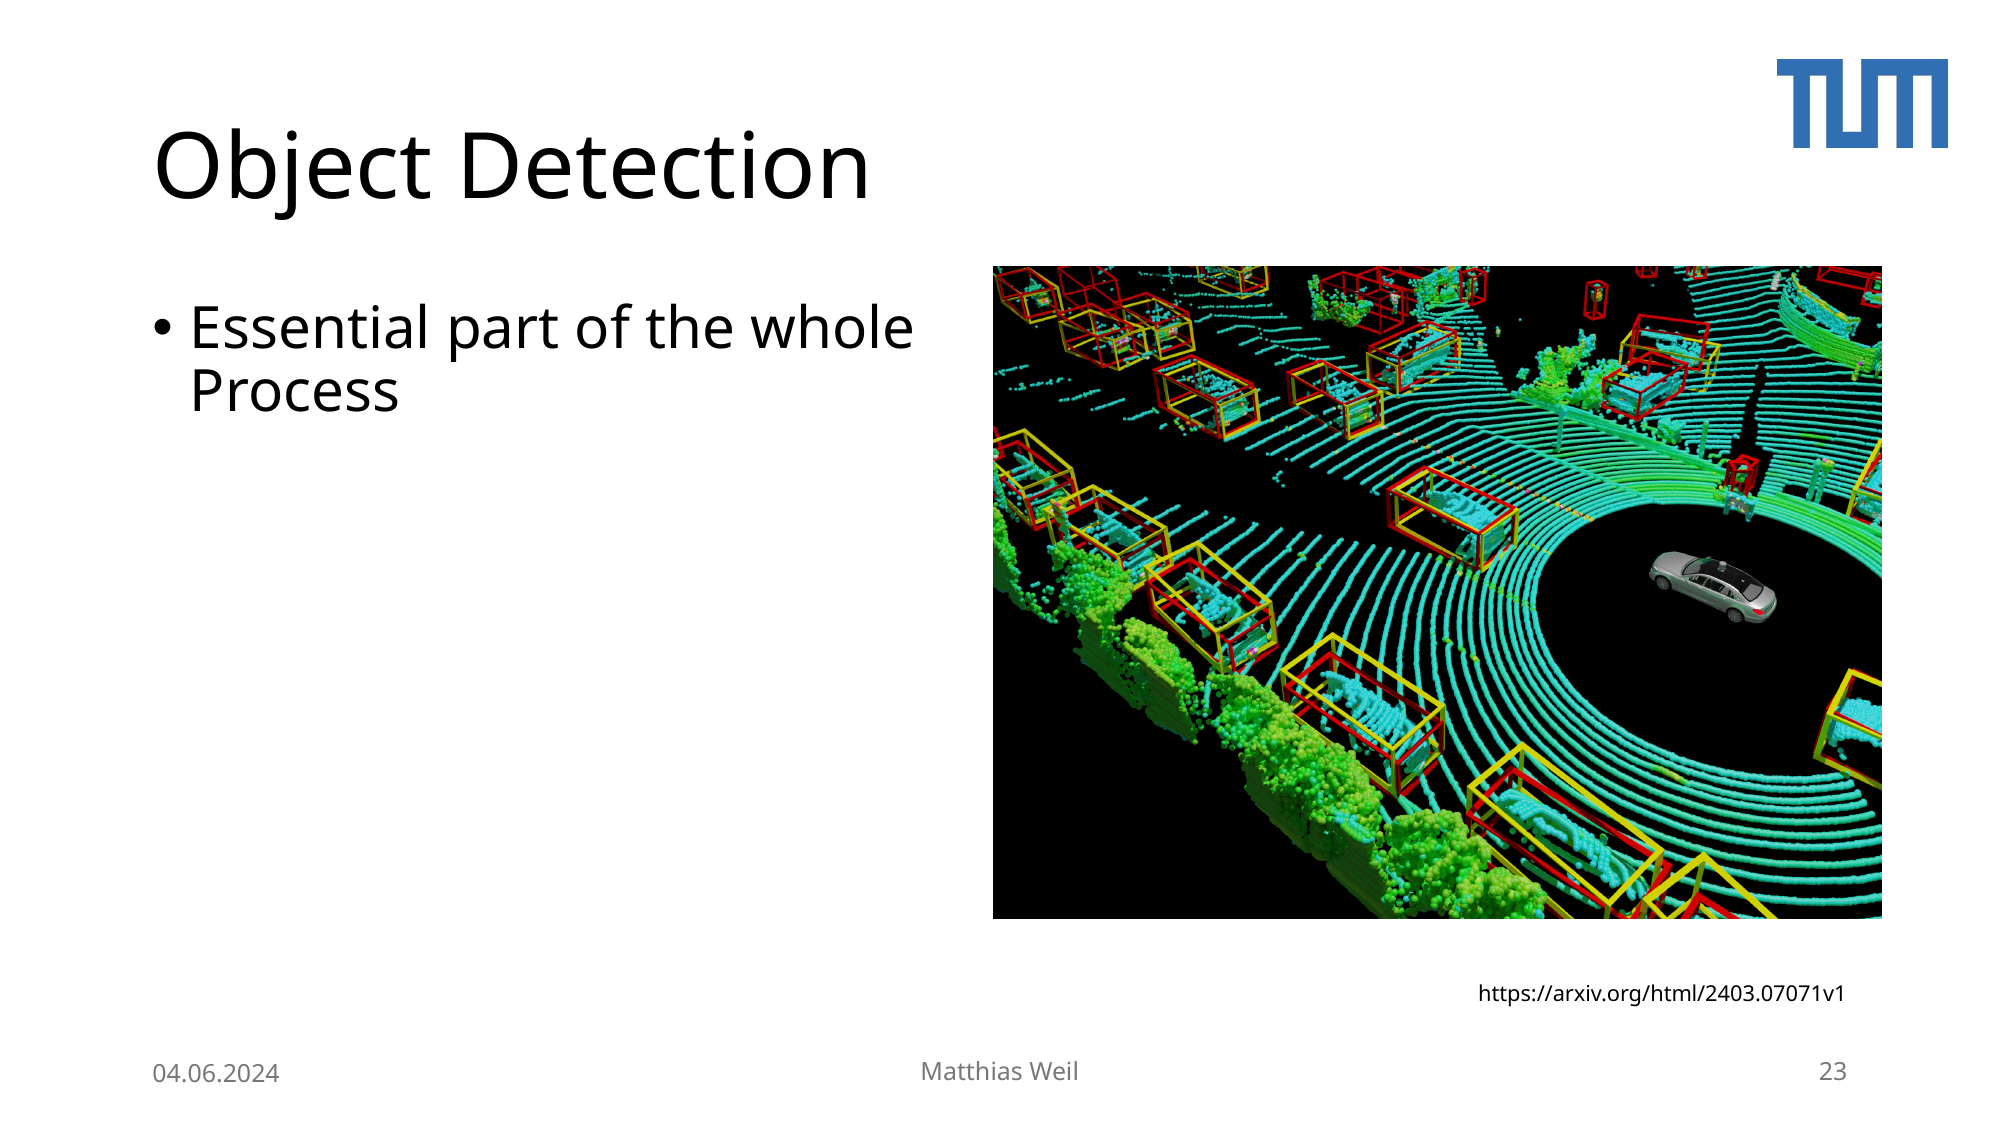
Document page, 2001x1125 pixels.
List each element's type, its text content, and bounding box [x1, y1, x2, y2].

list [993, 266, 1882, 920]
slide_number 23 [1412, 1042, 1863, 1103]
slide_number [137, 1042, 588, 1103]
title Object Detection [137, 59, 1565, 278]
list Essential part of the whole Process [137, 291, 988, 969]
picture [1777, 59, 1948, 148]
list https://arxiv.org/html/2403.07071v1 [1012, 975, 1863, 1036]
footer Matthias Weil [662, 1042, 1338, 1103]
